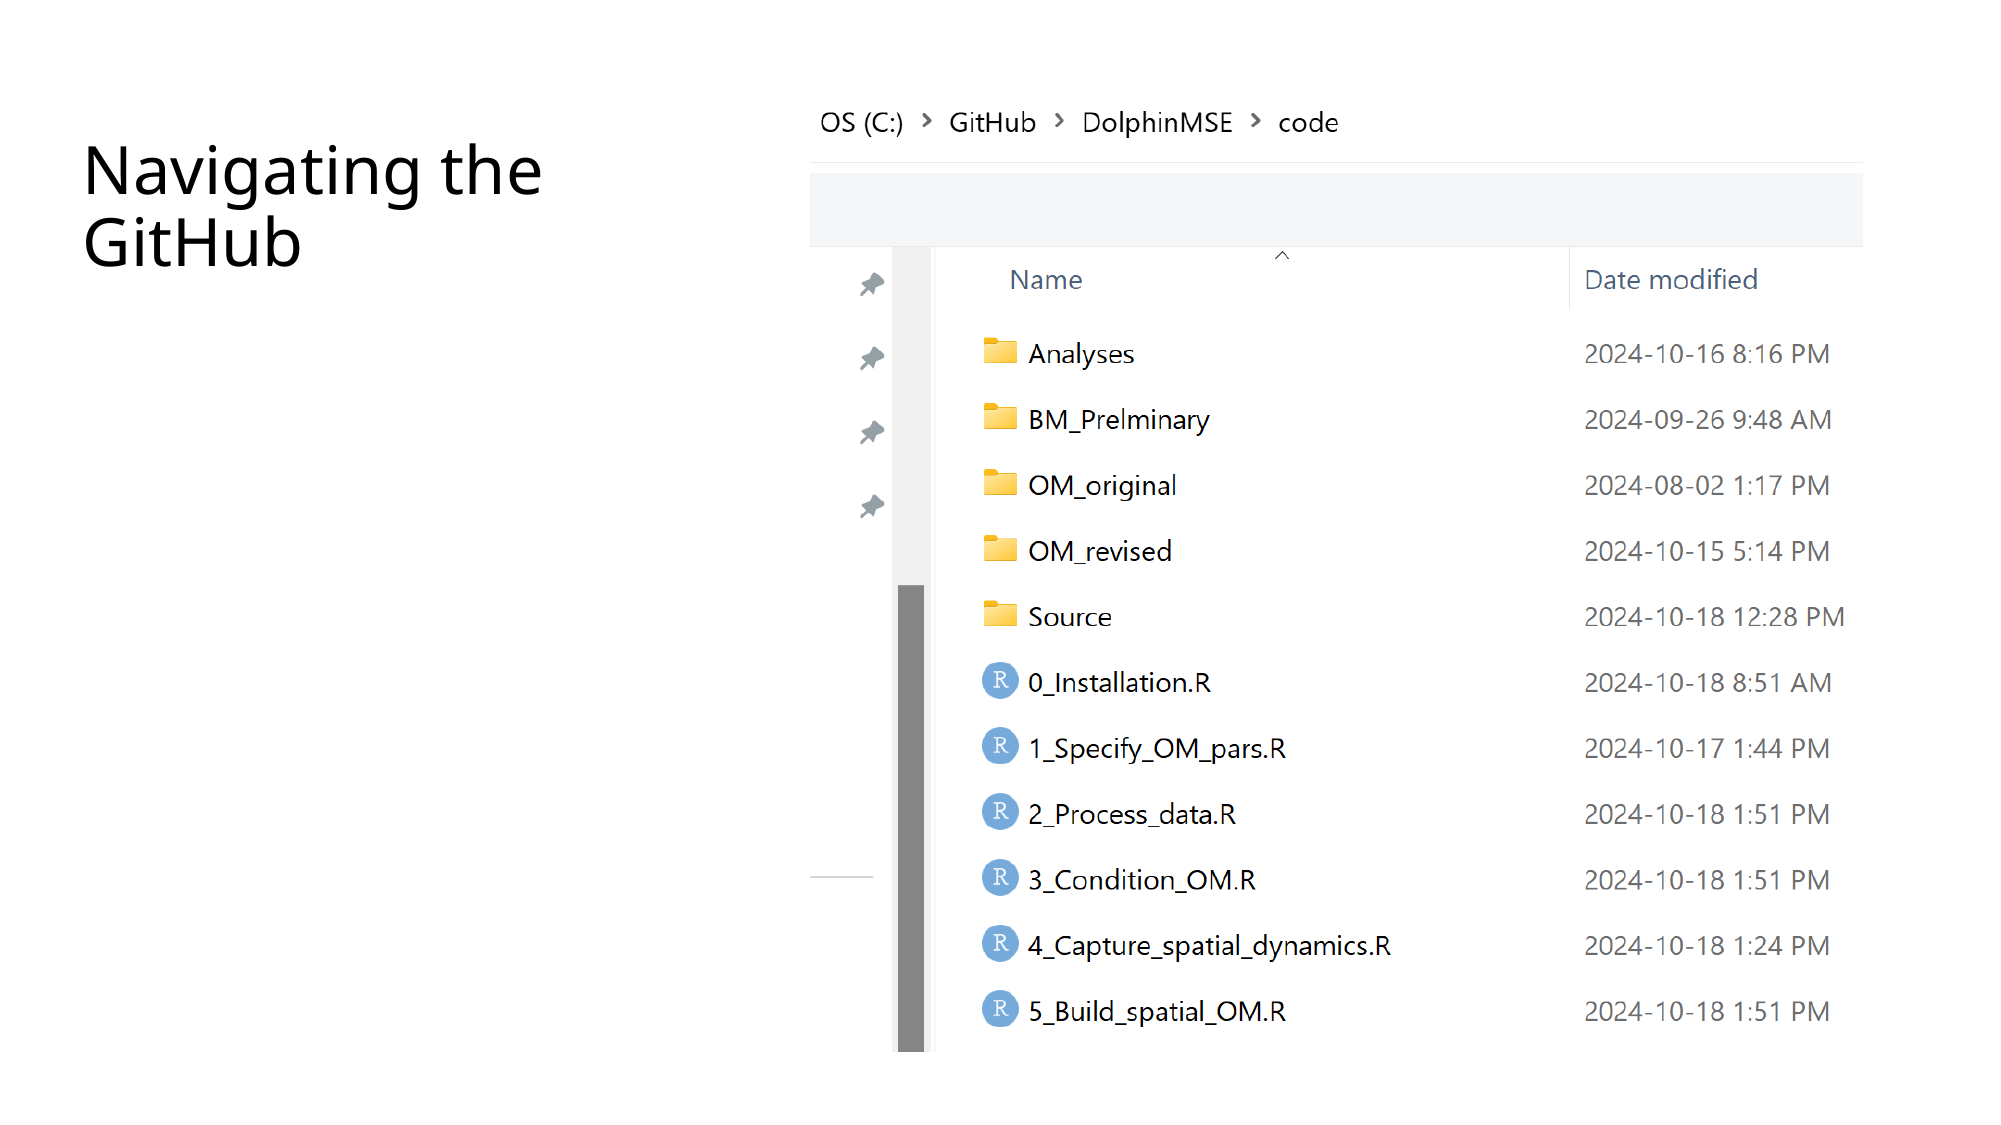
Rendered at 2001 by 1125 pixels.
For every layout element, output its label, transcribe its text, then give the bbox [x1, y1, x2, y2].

title Navigating the GitHub [67, 55, 695, 363]
picture [810, 87, 1863, 1052]
